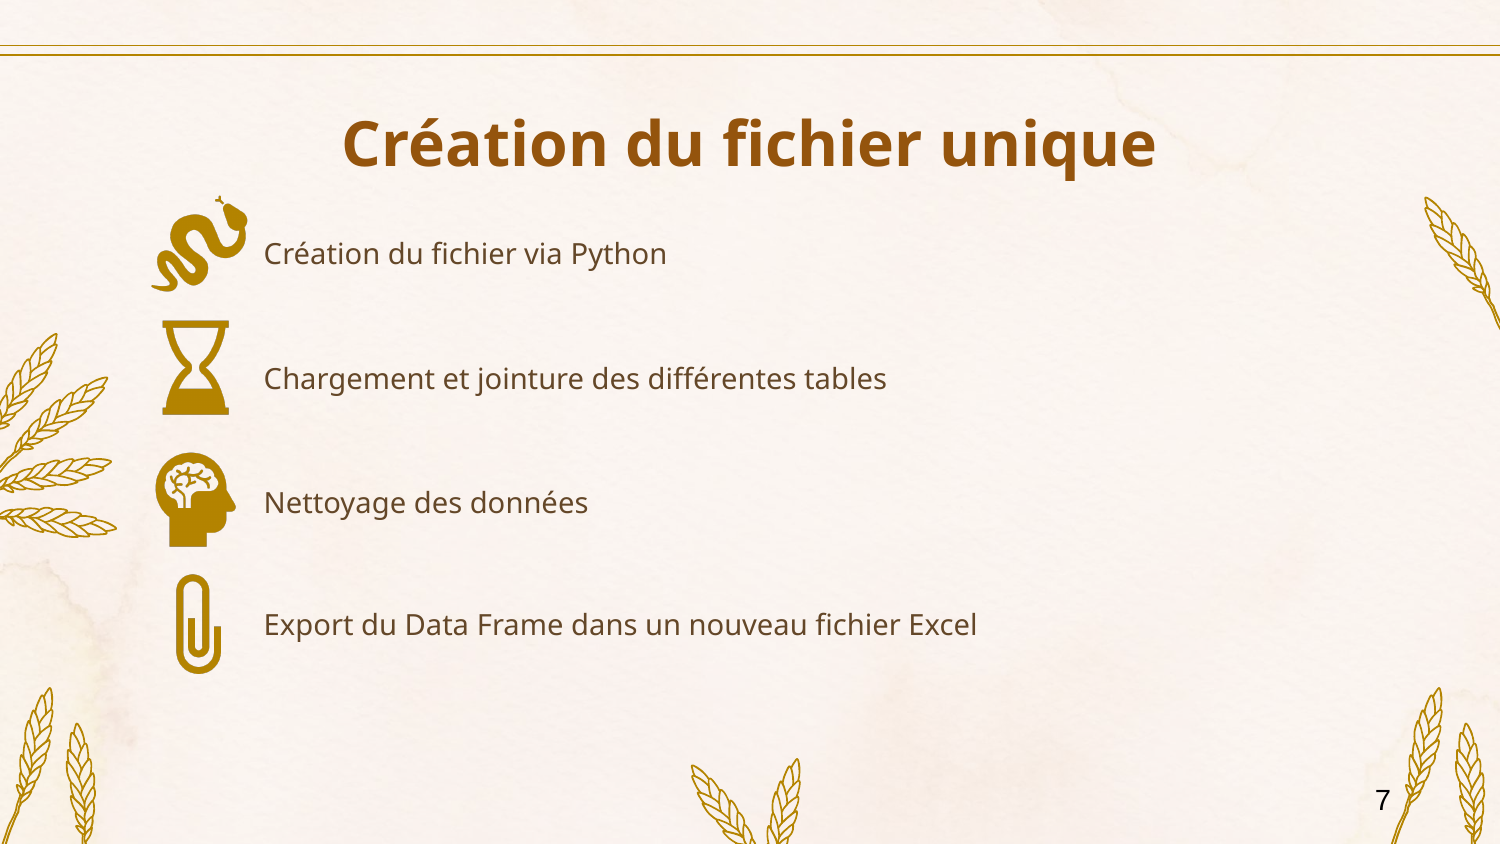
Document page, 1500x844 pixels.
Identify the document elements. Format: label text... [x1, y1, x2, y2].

picture [139, 442, 253, 556]
title Création du fichier unique [118, 88, 1382, 183]
text_box Export du Data Frame dans un nouveau fichier Excel [260, 585, 1325, 681]
text_box Chargement et jointure des différentes tables [225, 340, 1325, 435]
picture [139, 310, 253, 424]
picture [142, 567, 255, 681]
picture [142, 186, 255, 299]
text_box Nettoyage des données [256, 463, 1325, 559]
text_box 7 [1360, 773, 1434, 824]
subtitle Création du fichier via Python [248, 215, 1325, 310]
